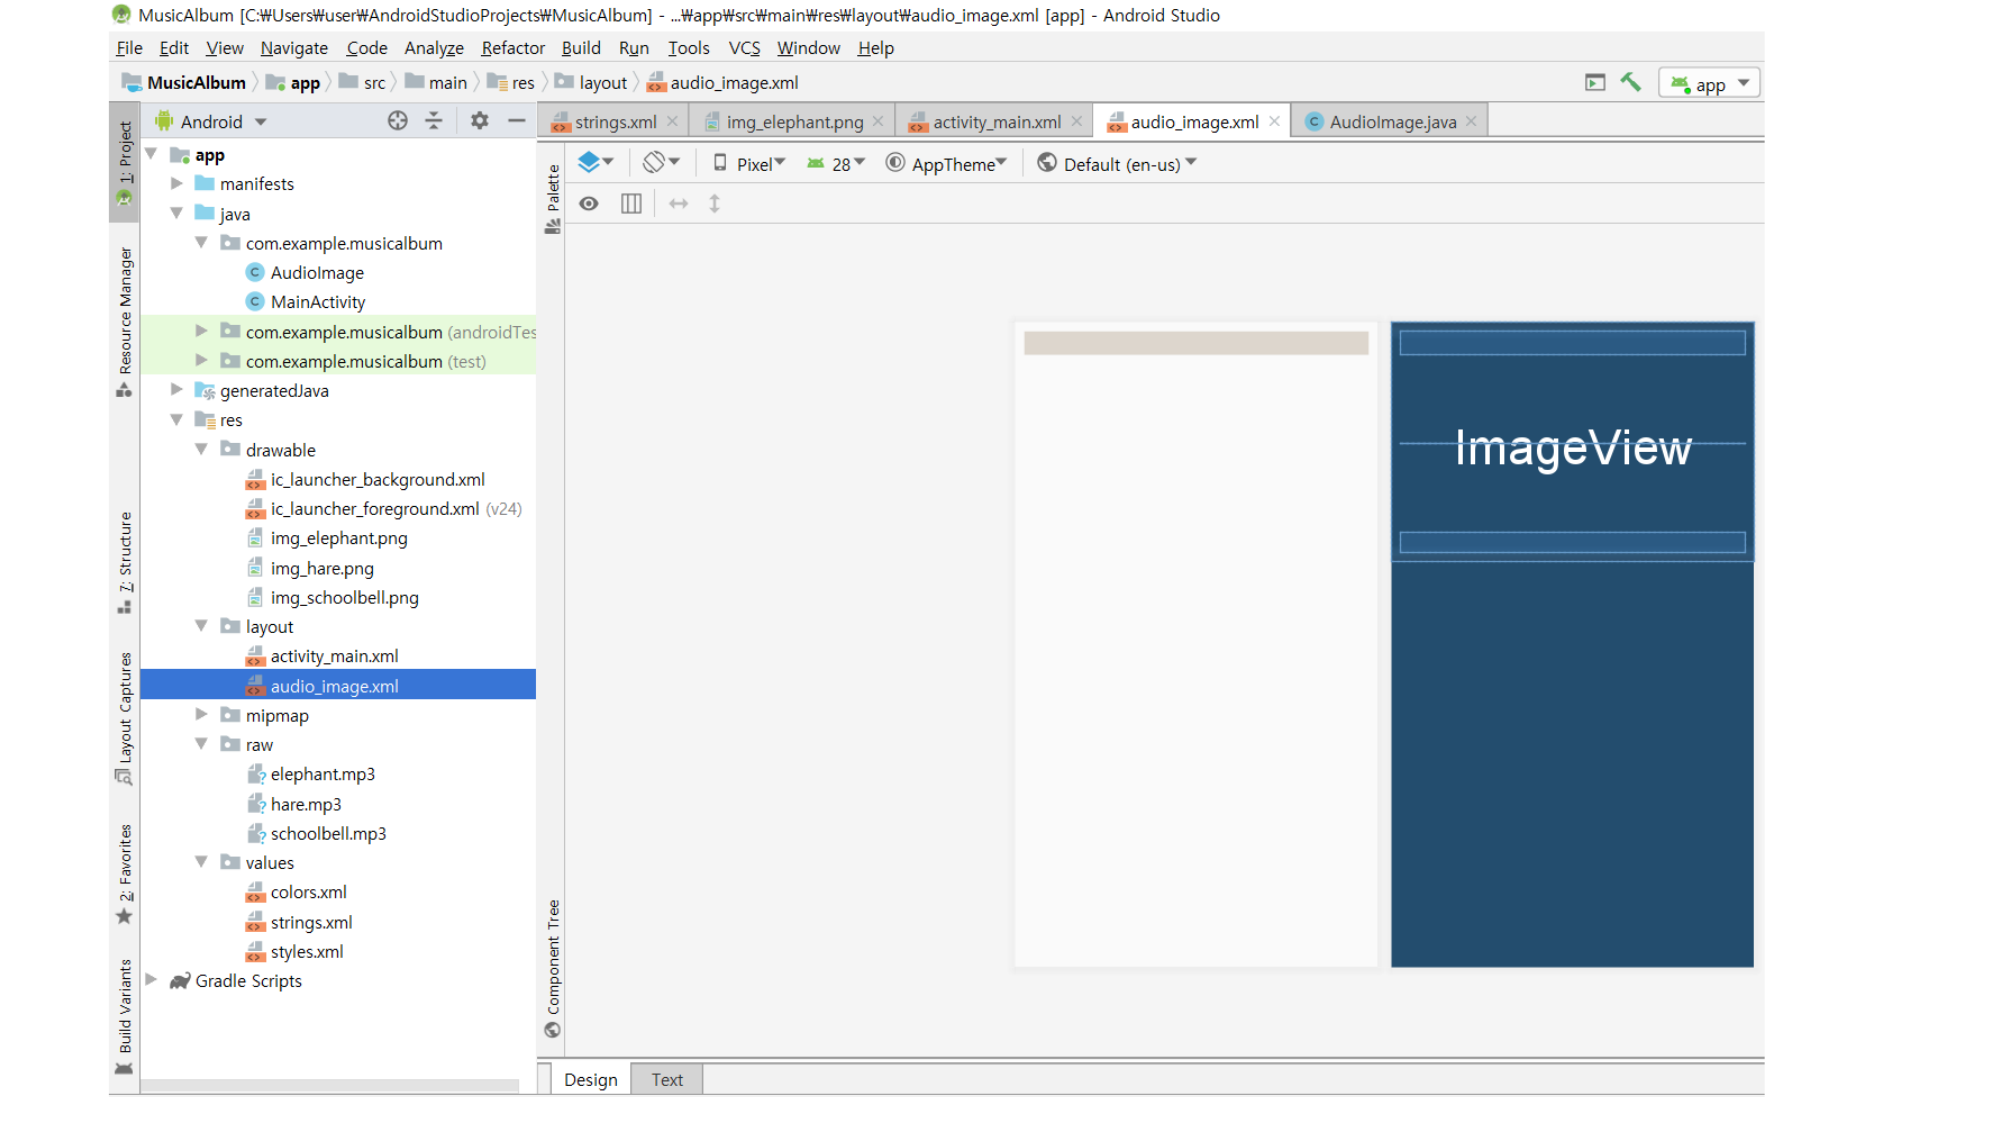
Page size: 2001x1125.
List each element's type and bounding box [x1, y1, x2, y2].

picture [108, 0, 1765, 1097]
